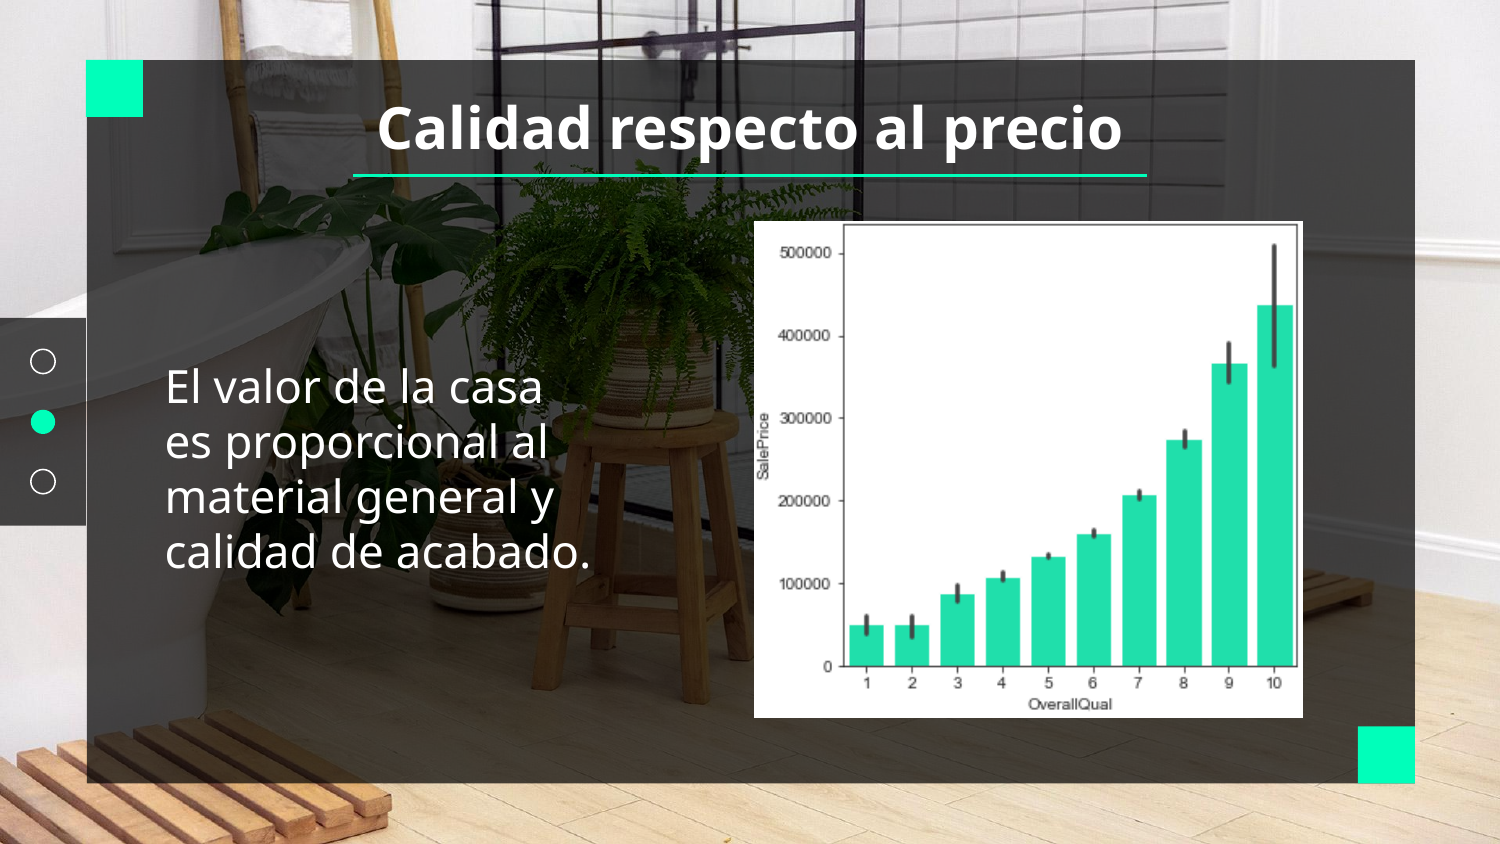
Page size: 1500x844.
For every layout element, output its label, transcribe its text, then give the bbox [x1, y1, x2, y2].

title Calidad respecto al precio [117, 88, 1383, 164]
picture [0, 0, 1500, 844]
text_box [30, 349, 56, 374]
text_box El valor de la casa es proporcional al material general y calidad de acabado. [149, 350, 607, 586]
text_box [0, 317, 86, 526]
text_box [30, 469, 56, 494]
text_box [30, 409, 56, 434]
